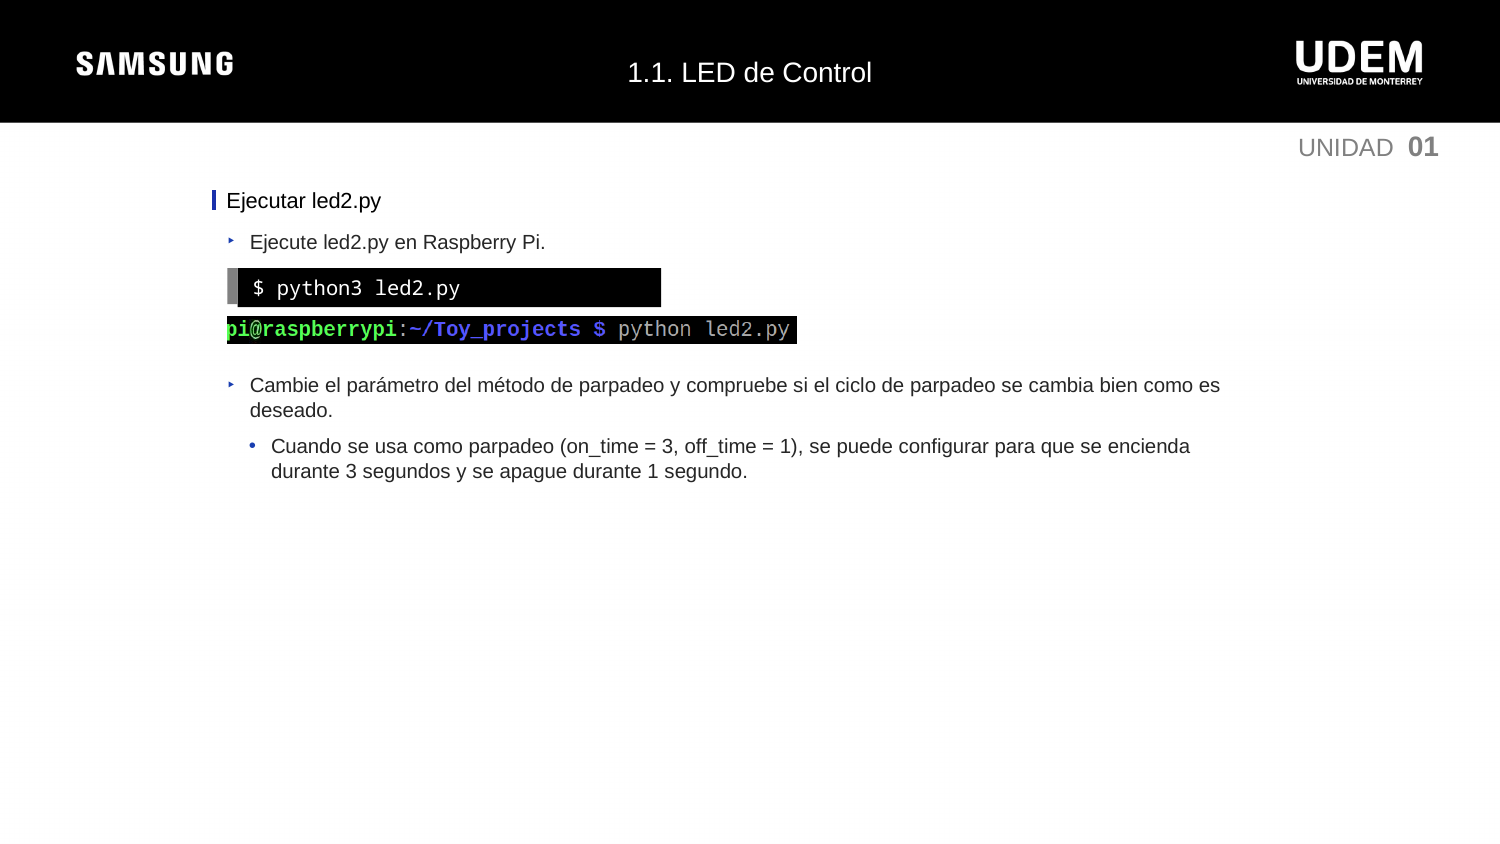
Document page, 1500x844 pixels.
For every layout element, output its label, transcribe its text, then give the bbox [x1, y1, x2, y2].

picture [0, 0, 1500, 844]
text_box UNIDAD 01 [1289, 127, 1439, 162]
text_box Ejecutar led2.py [211, 186, 1274, 214]
text_box 1.1. LED de Control [279, 54, 1221, 88]
text_box Cambie el parámetro del método de parpadeo y compruebe si el ciclo de parpadeo se cambia bien como es deseado. Cuando se usa como parpadeo (on_time = 3, off_time = 1), se puede configurar para que se encienda durante 3 segundos y se apague durante 1 segundo. [226, 363, 1274, 492]
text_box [227, 268, 662, 308]
text_box Ejecute led2.py en Raspberry Pi. [226, 219, 1274, 263]
